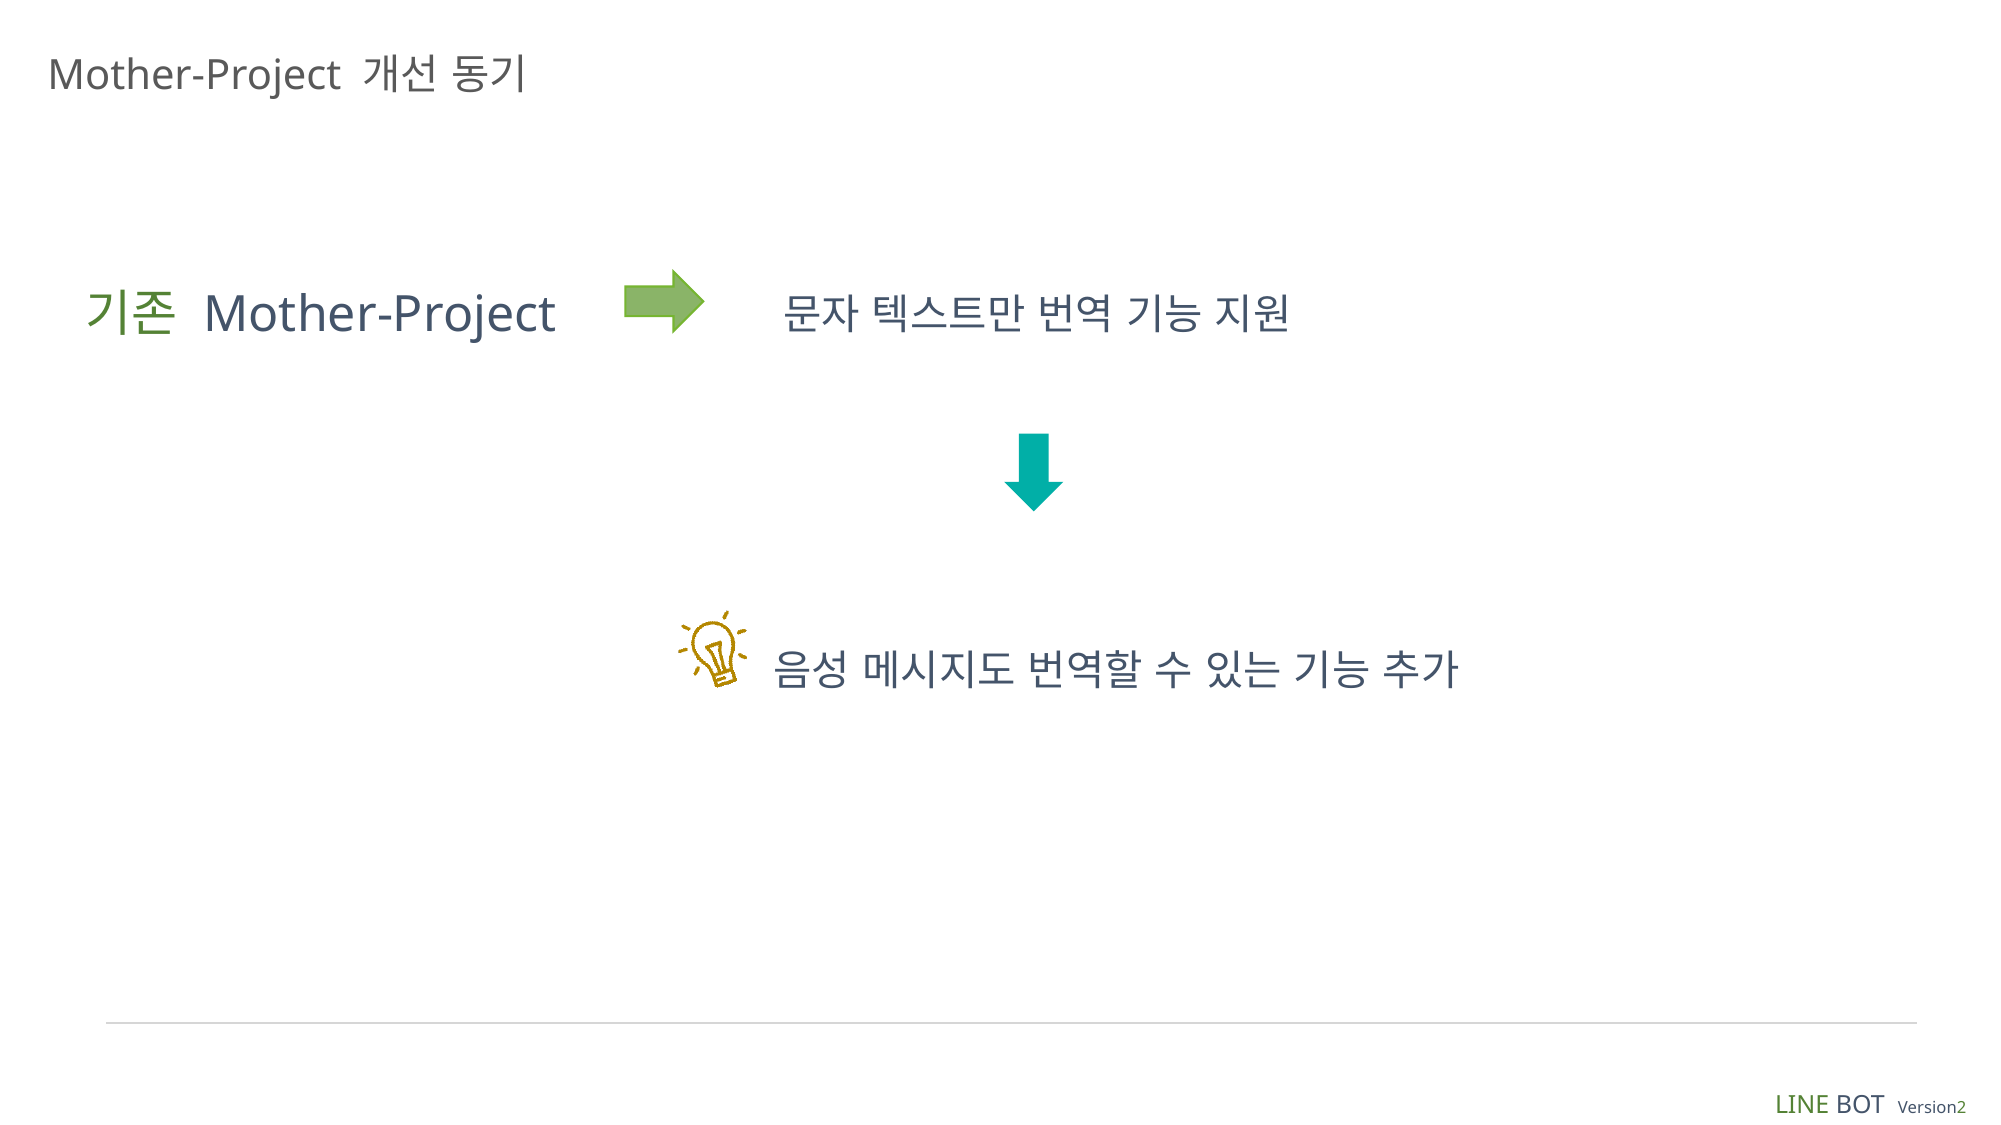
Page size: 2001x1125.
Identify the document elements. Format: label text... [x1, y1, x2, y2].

text_box 기존 Mother-Project [70, 243, 603, 349]
text_box 문자 텍스트만 번역 기능 지원 [768, 255, 1680, 345]
text_box [1001, 432, 1066, 513]
text_box Mother-Project 개선 동기 [32, 15, 721, 106]
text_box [679, 611, 1913, 697]
text_box [624, 269, 705, 334]
text_box LINE BOT Version2 [1730, 1026, 1982, 1125]
